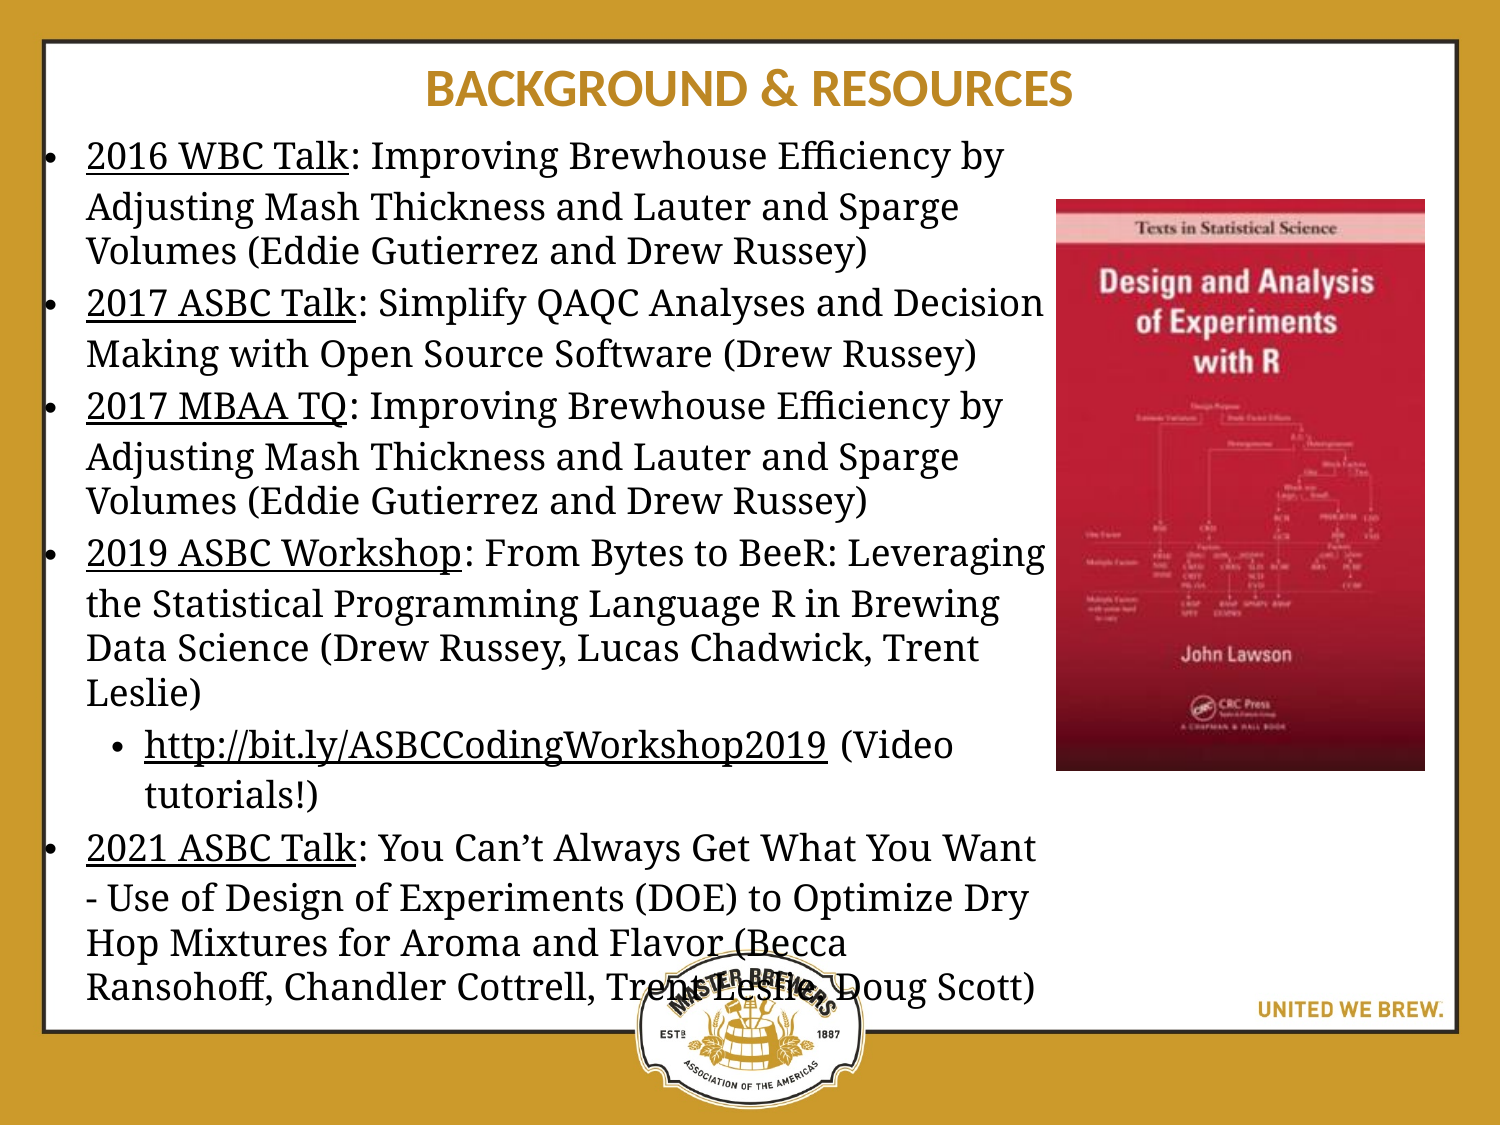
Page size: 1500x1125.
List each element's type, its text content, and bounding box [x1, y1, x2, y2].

title Background & Resources [75, 45, 1425, 125]
list 2016 WBC Talk: Improving Brewhouse Efficiency by Adjusting Mash Thickness and Lauter and Sparge Volumes (Eddie Gutierrez and Drew Russey) 2017 ASBC Talk: Simplify QAQC Analyses and Decision Making with Open Source Software (Drew Russey) 2017 MBAA TQ: Improving Brewhouse Efficiency by Adjusting Mash Thickness and Lauter and Sparge Volumes (Eddie Gutierrez and Drew Russey) 2019 ASBC Workshop: From Bytes to BeeR: Leveraging the Statistical Programming Language R in Brewing Data Science (Drew Russey, Lucas Chadwick, Trent Leslie) http://bit.ly/ASBCCodingWorkshop2019 (Video tutorials!) 2021 ASBC Talk: You Can’t Always Get What You Want - Use of Design of Experiments (DOE) to Optimize Dry Hop Mixtures for Aroma and Flavor (Becca Ransohoff, Chandler Cottrell, Trent Leslie, Doug Scott) [0, 125, 1063, 1063]
picture [0, 0, 1500, 1125]
